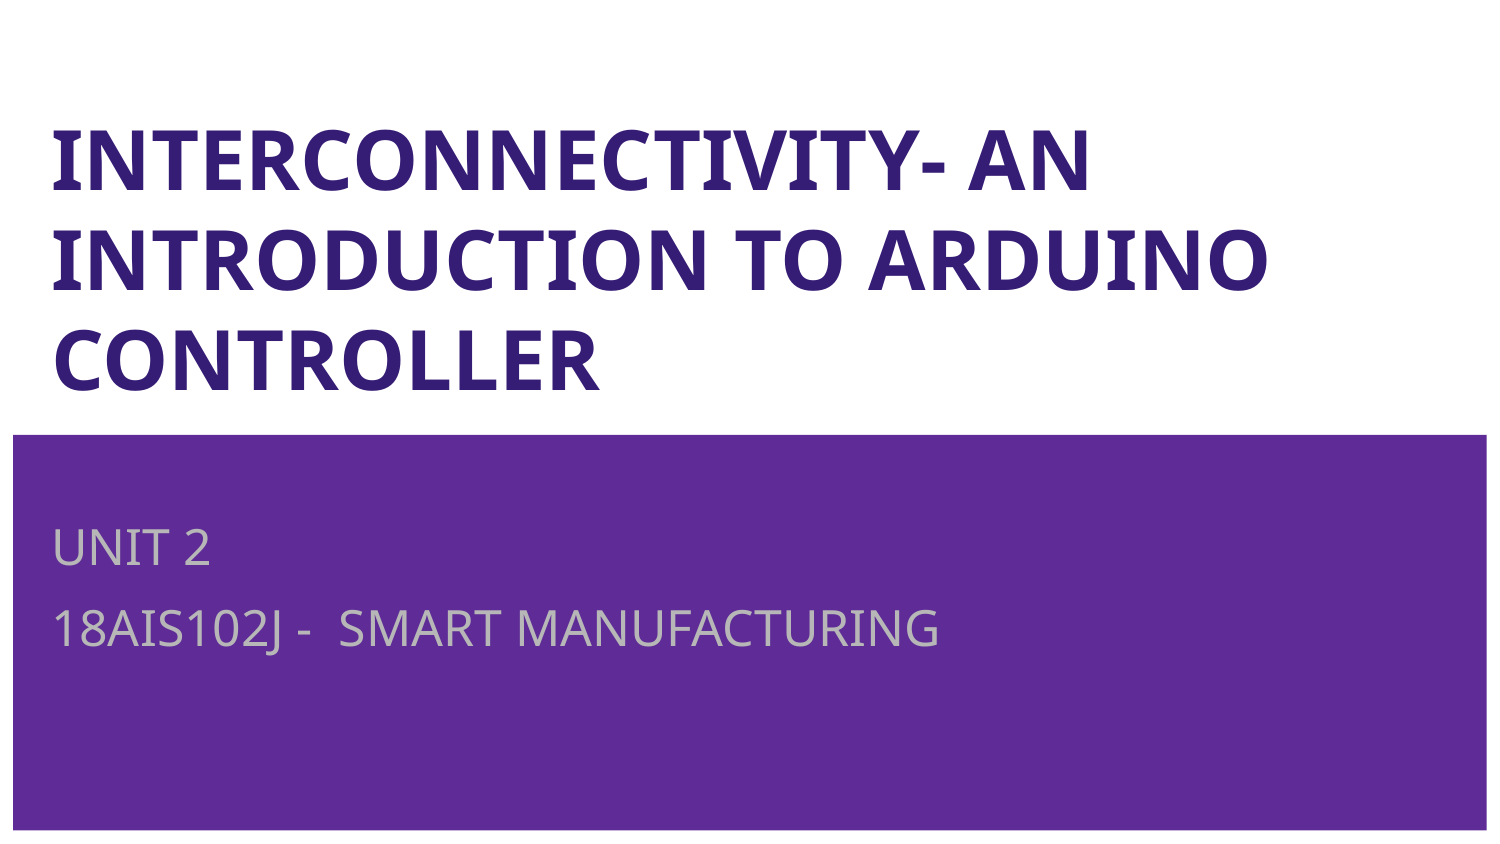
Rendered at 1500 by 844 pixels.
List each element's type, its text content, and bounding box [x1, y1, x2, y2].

title INTERCONNECTIVITY- AN INTRODUCTION TO ARDUINO CONTROLLER [51, 53, 1449, 422]
subtitle UNIT 2 18AIS102J - SMART MANUFACTURING [51, 500, 1449, 727]
